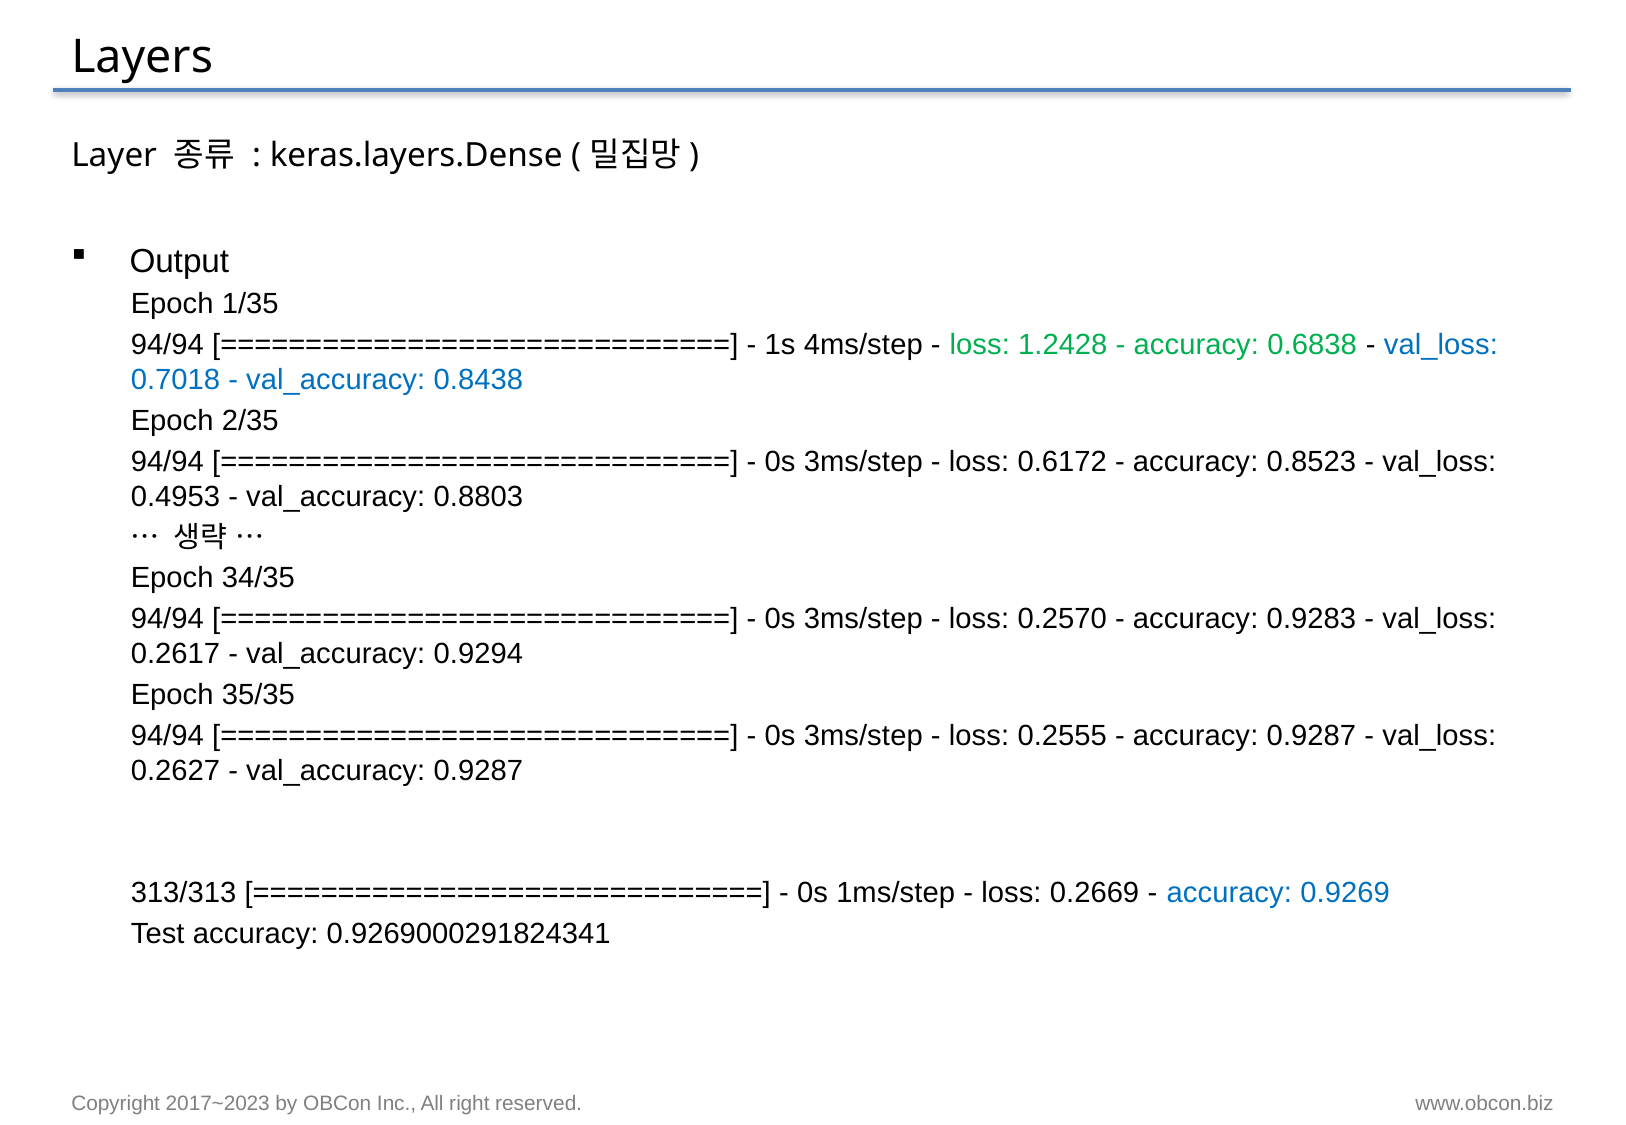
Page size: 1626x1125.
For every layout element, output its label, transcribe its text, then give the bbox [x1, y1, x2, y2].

text_box Output Epoch 1/35 94/94 [==============================] - 1s 4ms/step - loss: 1.2428 - accuracy: 0.6838 - val_loss: 0.7018 - val_accuracy: 0.8438 Epoch 2/35 94/94 [==============================] - 0s 3ms/step - loss: 0.6172 - accuracy: 0.8523 - val_loss: 0.4953 - val_accuracy: 0.8803 … 생략 … Epoch 34/35 94/94 [==============================] - 0s 3ms/step - loss: 0.2570 - accuracy: 0.9283 - val_loss: 0.2617 - val_accuracy: 0.9294 Epoch 35/35 94/94 [==============================] - 0s 3ms/step - loss: 0.2555 - accuracy: 0.9287 - val_loss: 0.2627 - val_accuracy: 0.9287 313/313 [==============================] - 0s 1ms/step - loss: 0.2669 - accuracy: 0.9269 Test accuracy: 0.9269000291824341 [56, 231, 1569, 1004]
list Layer 종류 : keras.layers.Dense (밀집망) [56, 125, 1569, 181]
title Layers [56, 19, 1569, 90]
